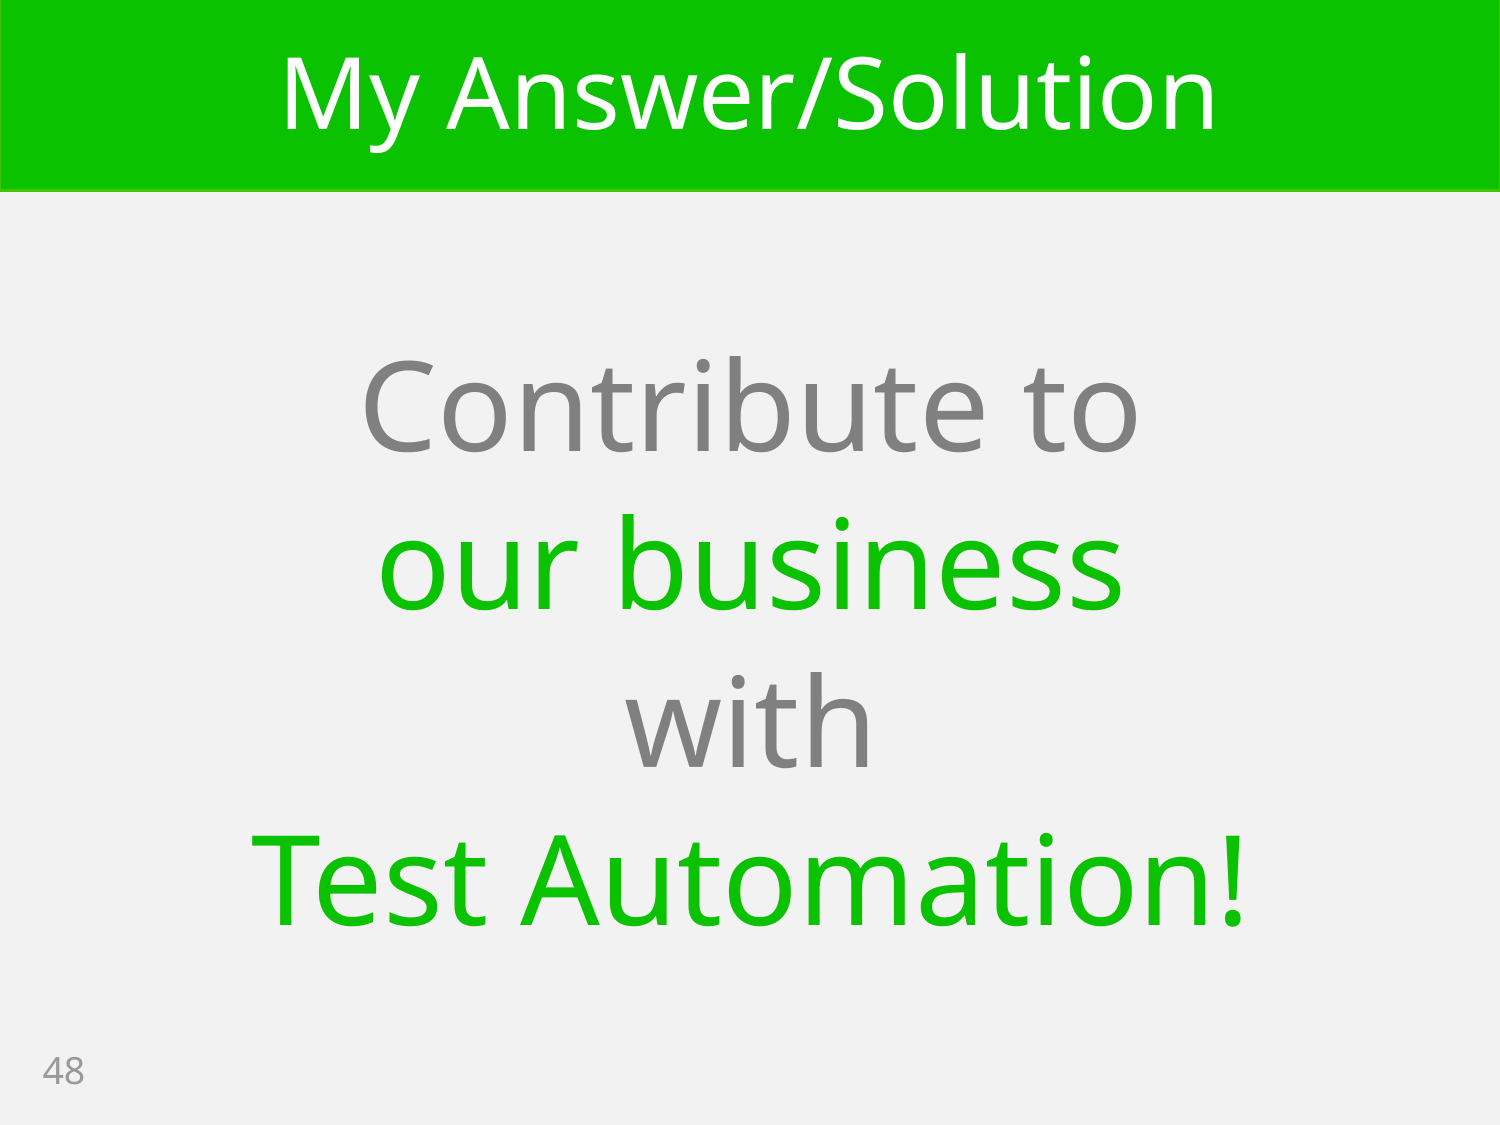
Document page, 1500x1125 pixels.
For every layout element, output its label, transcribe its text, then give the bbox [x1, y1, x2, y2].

title My Answer/Solution [0, 53, 1500, 140]
list Contribute to our business with Test Automation! [103, 277, 1397, 1000]
slide_number 48 [27, 1042, 146, 1102]
